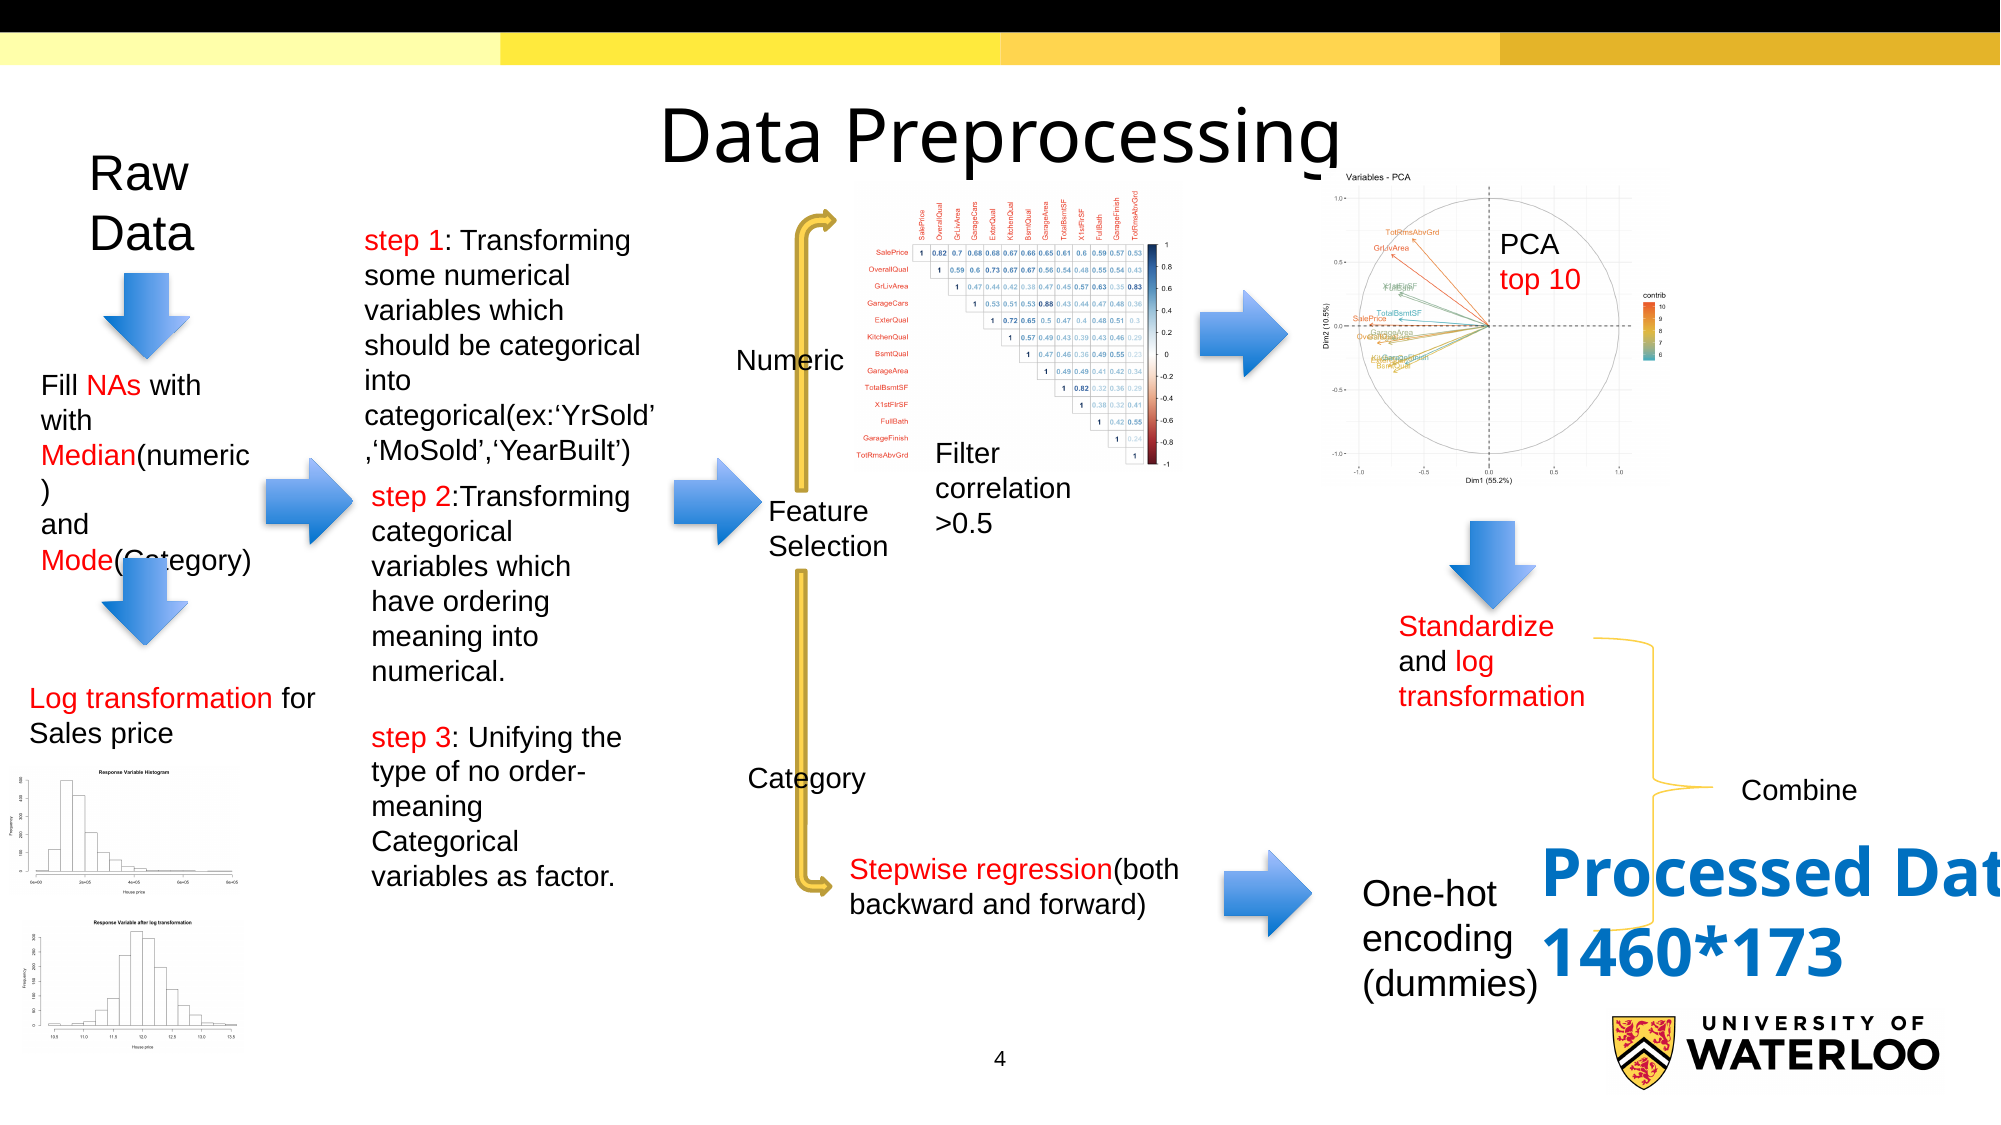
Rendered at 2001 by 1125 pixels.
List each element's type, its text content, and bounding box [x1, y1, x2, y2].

text_box Fill NAs with with Median(numeric) and Mode(Category) [25, 358, 274, 584]
text_box [1593, 637, 1714, 822]
text_box Filter correlation >0.5 [920, 480, 1121, 547]
text_box [265, 457, 349, 545]
text_box One-hot encoding (dummies) [1347, 861, 1564, 1046]
text_box step 3: Unifying the type of no order-meaning Categorical variables as factor. [356, 710, 648, 935]
text_box [795, 803, 833, 897]
text_box step 1: Transforming some numerical variables which should be categorical into categorical(ex:‘YrSold’,‘MoSold’,‘YearBuilt’) [349, 214, 674, 509]
text_box Category [732, 752, 890, 803]
picture [1320, 167, 1670, 487]
text_box Log transformation for Sales price [14, 671, 356, 757]
text_box Numeric [721, 333, 849, 384]
text_box [1199, 290, 1288, 378]
text_box Stepwise regression(both backward and forward) [834, 842, 1218, 928]
picture [854, 181, 1183, 472]
text_box [794, 384, 809, 484]
picture [22, 920, 244, 1055]
text_box Combine [1726, 763, 1873, 814]
slide_number 4 [984, 1039, 1016, 1080]
text_box [103, 273, 191, 358]
text_box Standardize and log transformation [1383, 600, 1608, 720]
text_box [1449, 520, 1537, 609]
text_box Feature Selection [753, 484, 906, 605]
text_box [794, 209, 837, 333]
text_box Raw Data [74, 133, 274, 268]
title Data Preprocessing [42, 66, 1941, 214]
picture [1606, 1008, 1945, 1095]
text_box step 2:Transforming categorical variables which have ordering meaning into numerical. [356, 470, 648, 710]
text_box [101, 557, 189, 646]
text_box [673, 458, 762, 546]
text_box Processed Data: 1460*173 [1525, 822, 2000, 998]
text_box [795, 605, 808, 752]
picture [9, 766, 240, 896]
text_box [1223, 849, 1312, 938]
